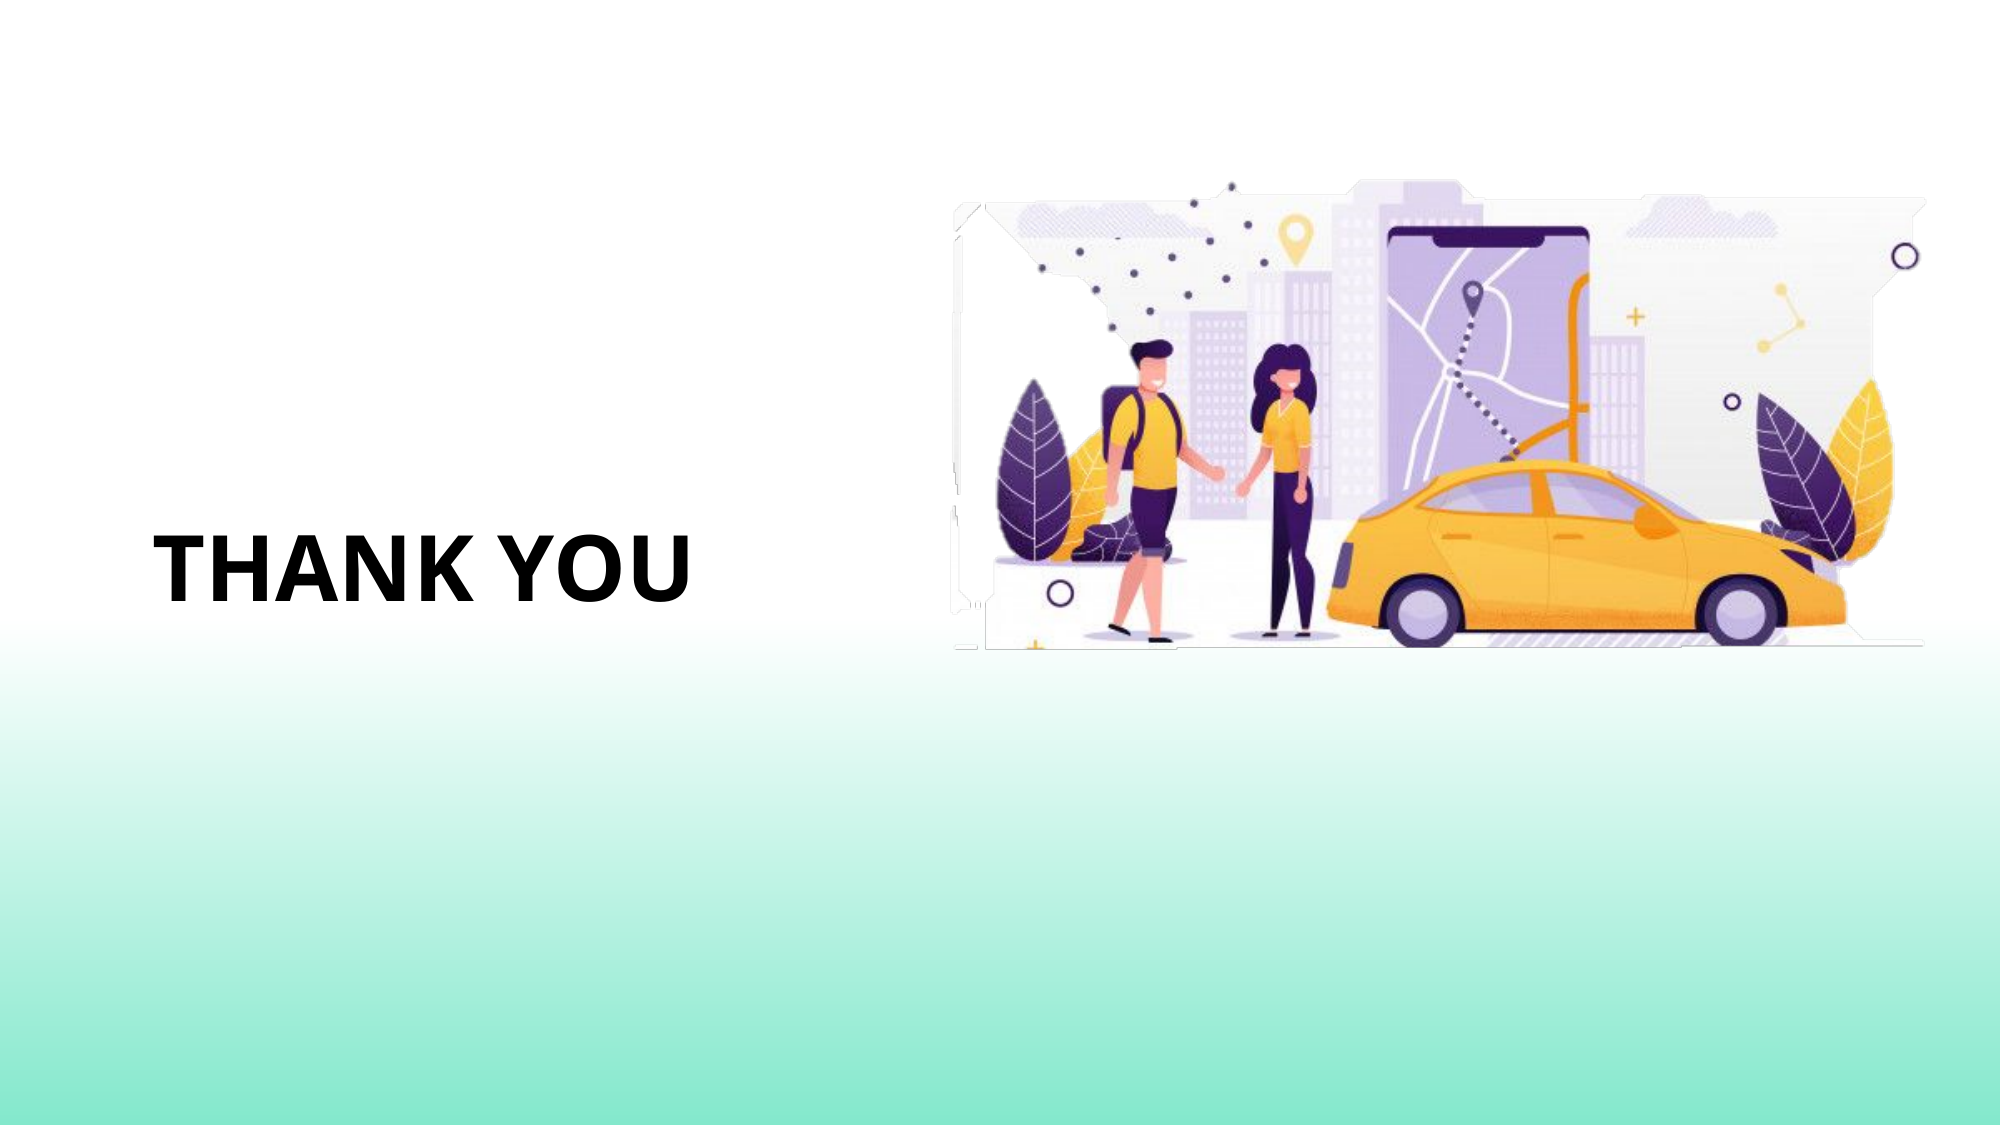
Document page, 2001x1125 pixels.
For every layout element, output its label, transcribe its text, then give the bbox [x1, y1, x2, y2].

title THANK YOU [137, 440, 880, 703]
picture [921, 143, 1963, 738]
